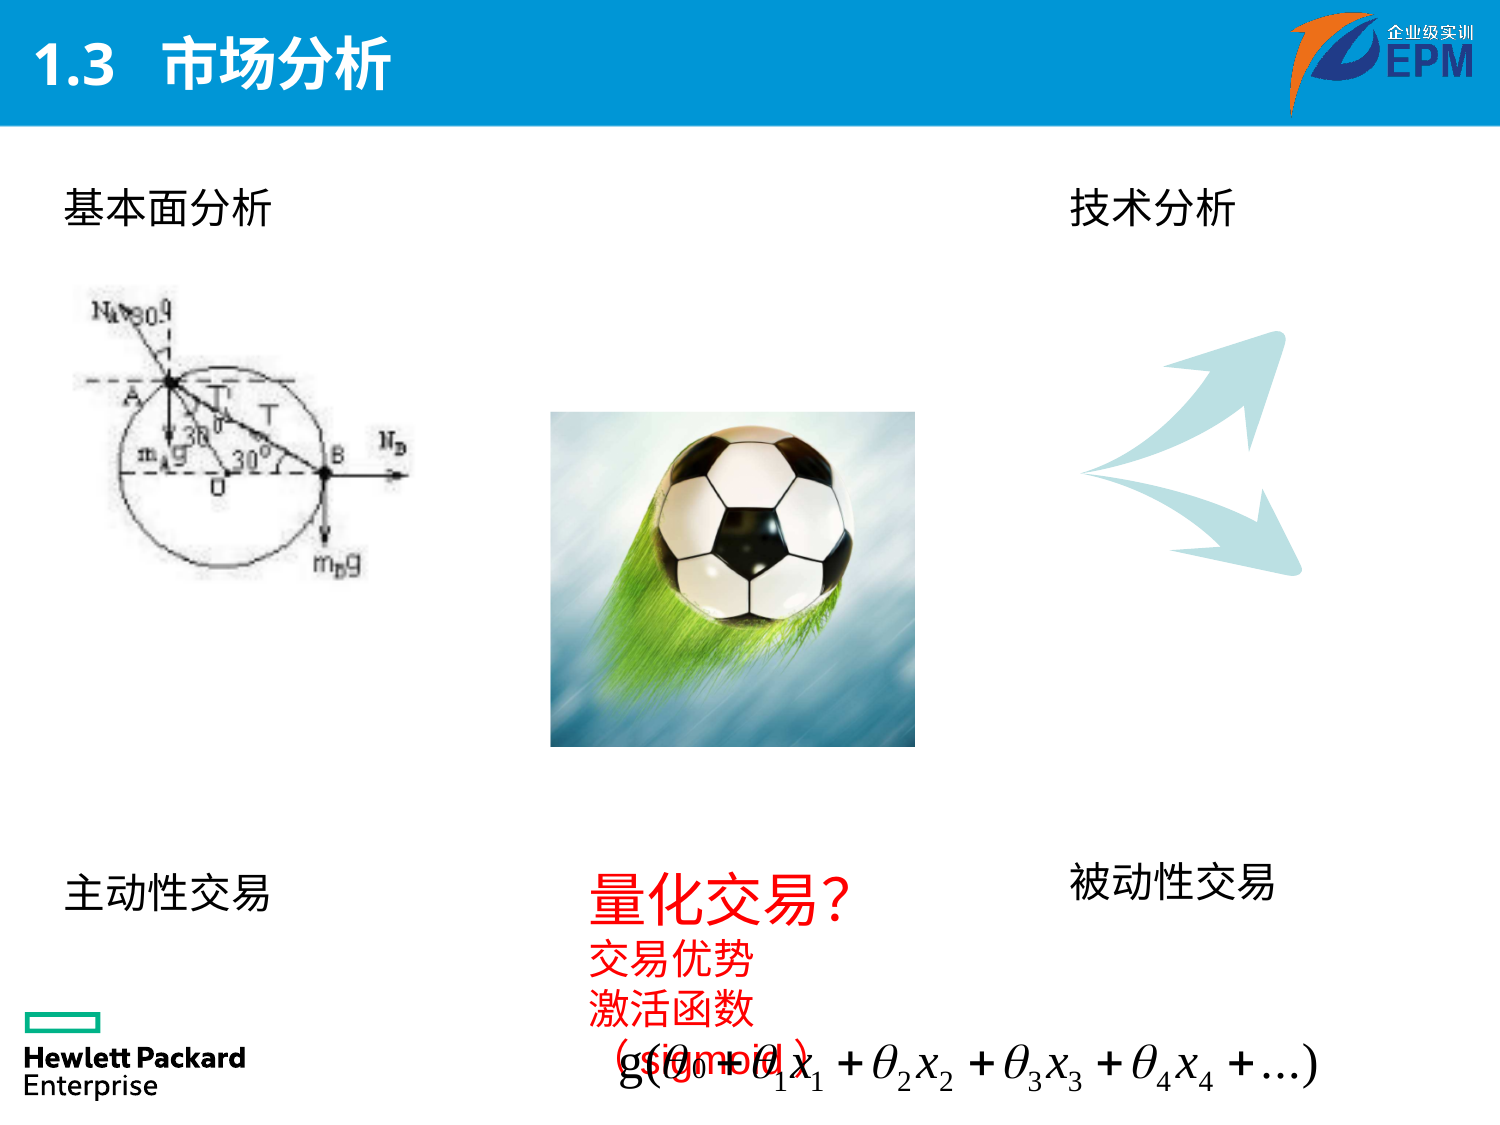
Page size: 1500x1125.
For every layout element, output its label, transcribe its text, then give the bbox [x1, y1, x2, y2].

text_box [1080, 331, 1303, 576]
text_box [611, 1028, 1323, 1105]
picture [1416, 45, 1437, 76]
text_box 技术分析 [1055, 174, 1351, 240]
picture [0, 126, 1500, 1125]
title 1.3 市场分析 [17, 0, 1056, 125]
picture [1291, 13, 1368, 112]
text_box 基本面分析 [49, 174, 345, 240]
text_box 量化交易？ 交易优势 激活函数（sigmoid） [573, 855, 985, 1091]
text_box 被动性交易 [1055, 848, 1351, 914]
picture [1447, 26, 1451, 37]
text_box 主动性交易 [49, 859, 345, 924]
picture [1443, 45, 1471, 76]
picture [1312, 21, 1379, 80]
picture [1388, 45, 1409, 76]
picture [1428, 26, 1432, 37]
